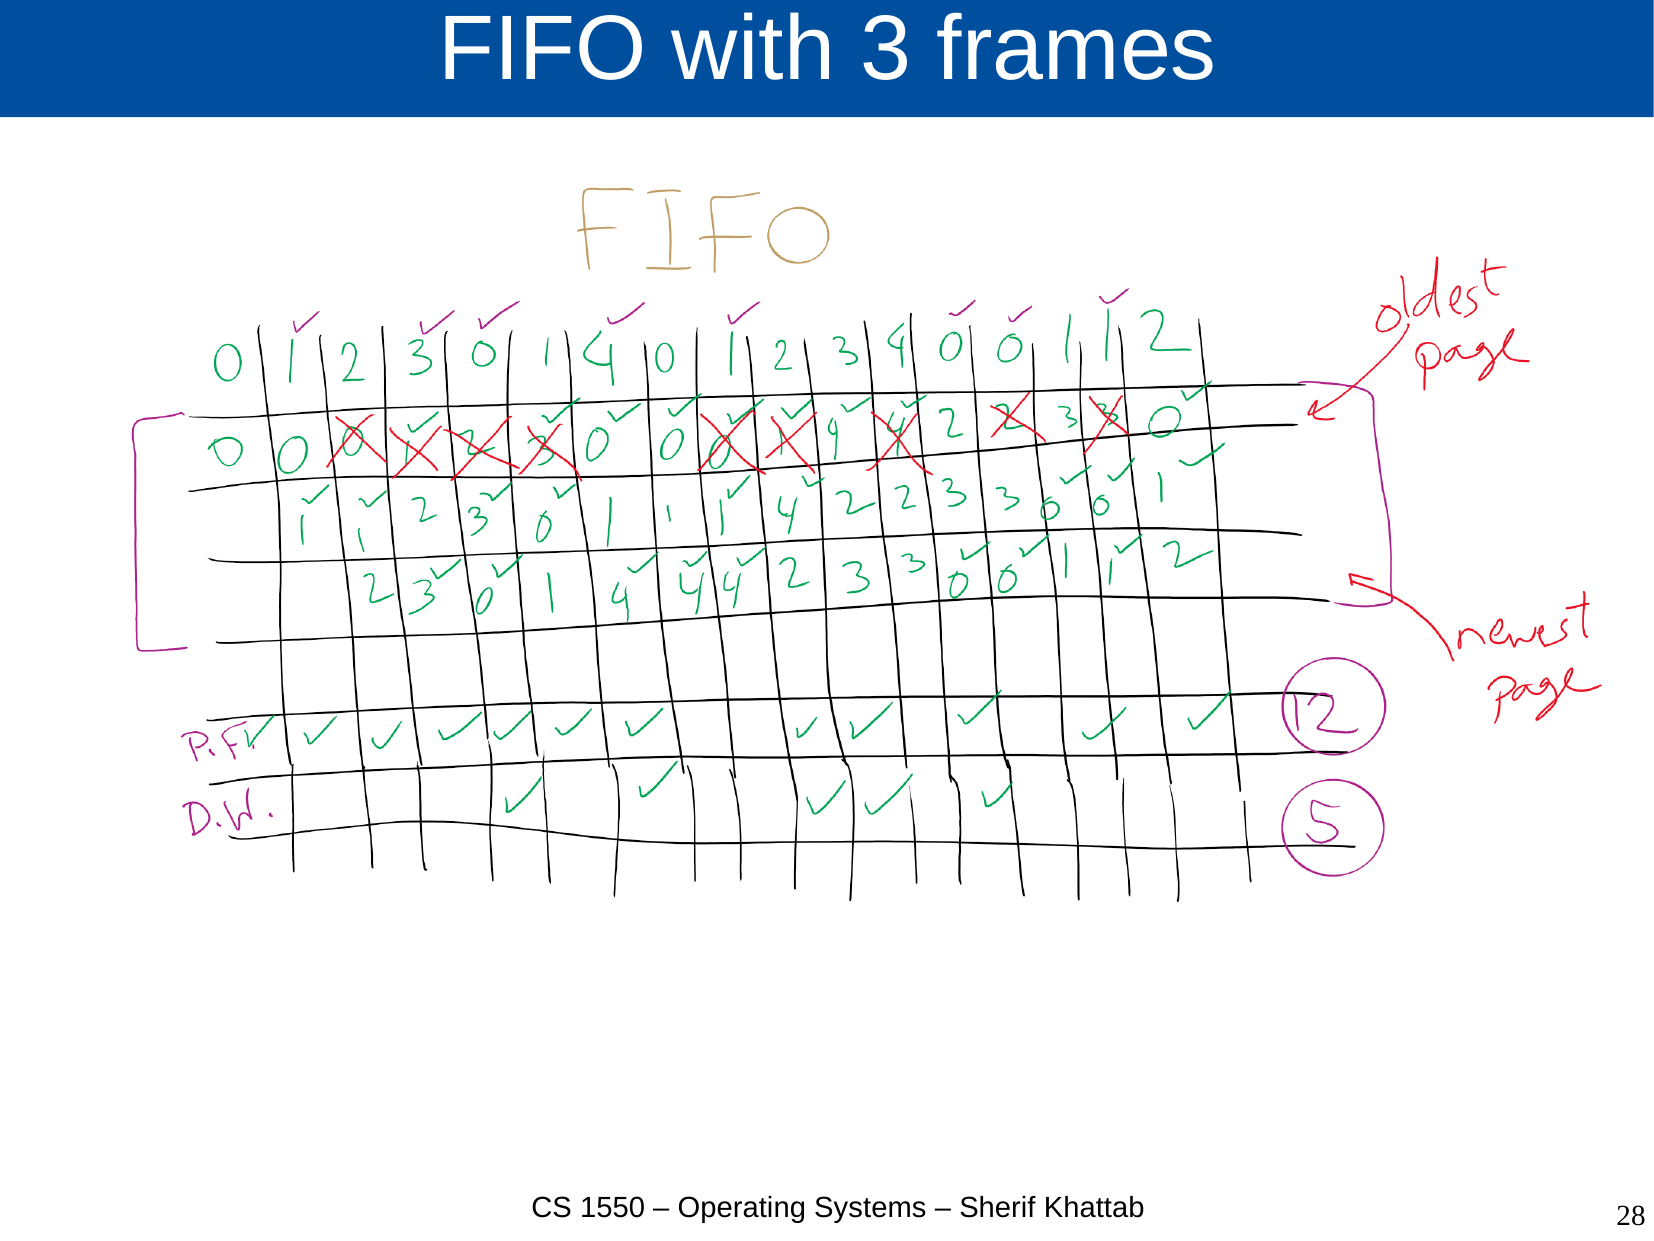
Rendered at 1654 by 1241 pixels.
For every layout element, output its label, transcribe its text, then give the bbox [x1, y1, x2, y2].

slide_number 28 [1265, 1198, 1647, 1241]
picture [126, 182, 1607, 1170]
title FIFO with 3 frames [0, 0, 1654, 118]
footer CS 1550 – Operating Systems – Sherif Khattab [460, 1190, 1217, 1241]
